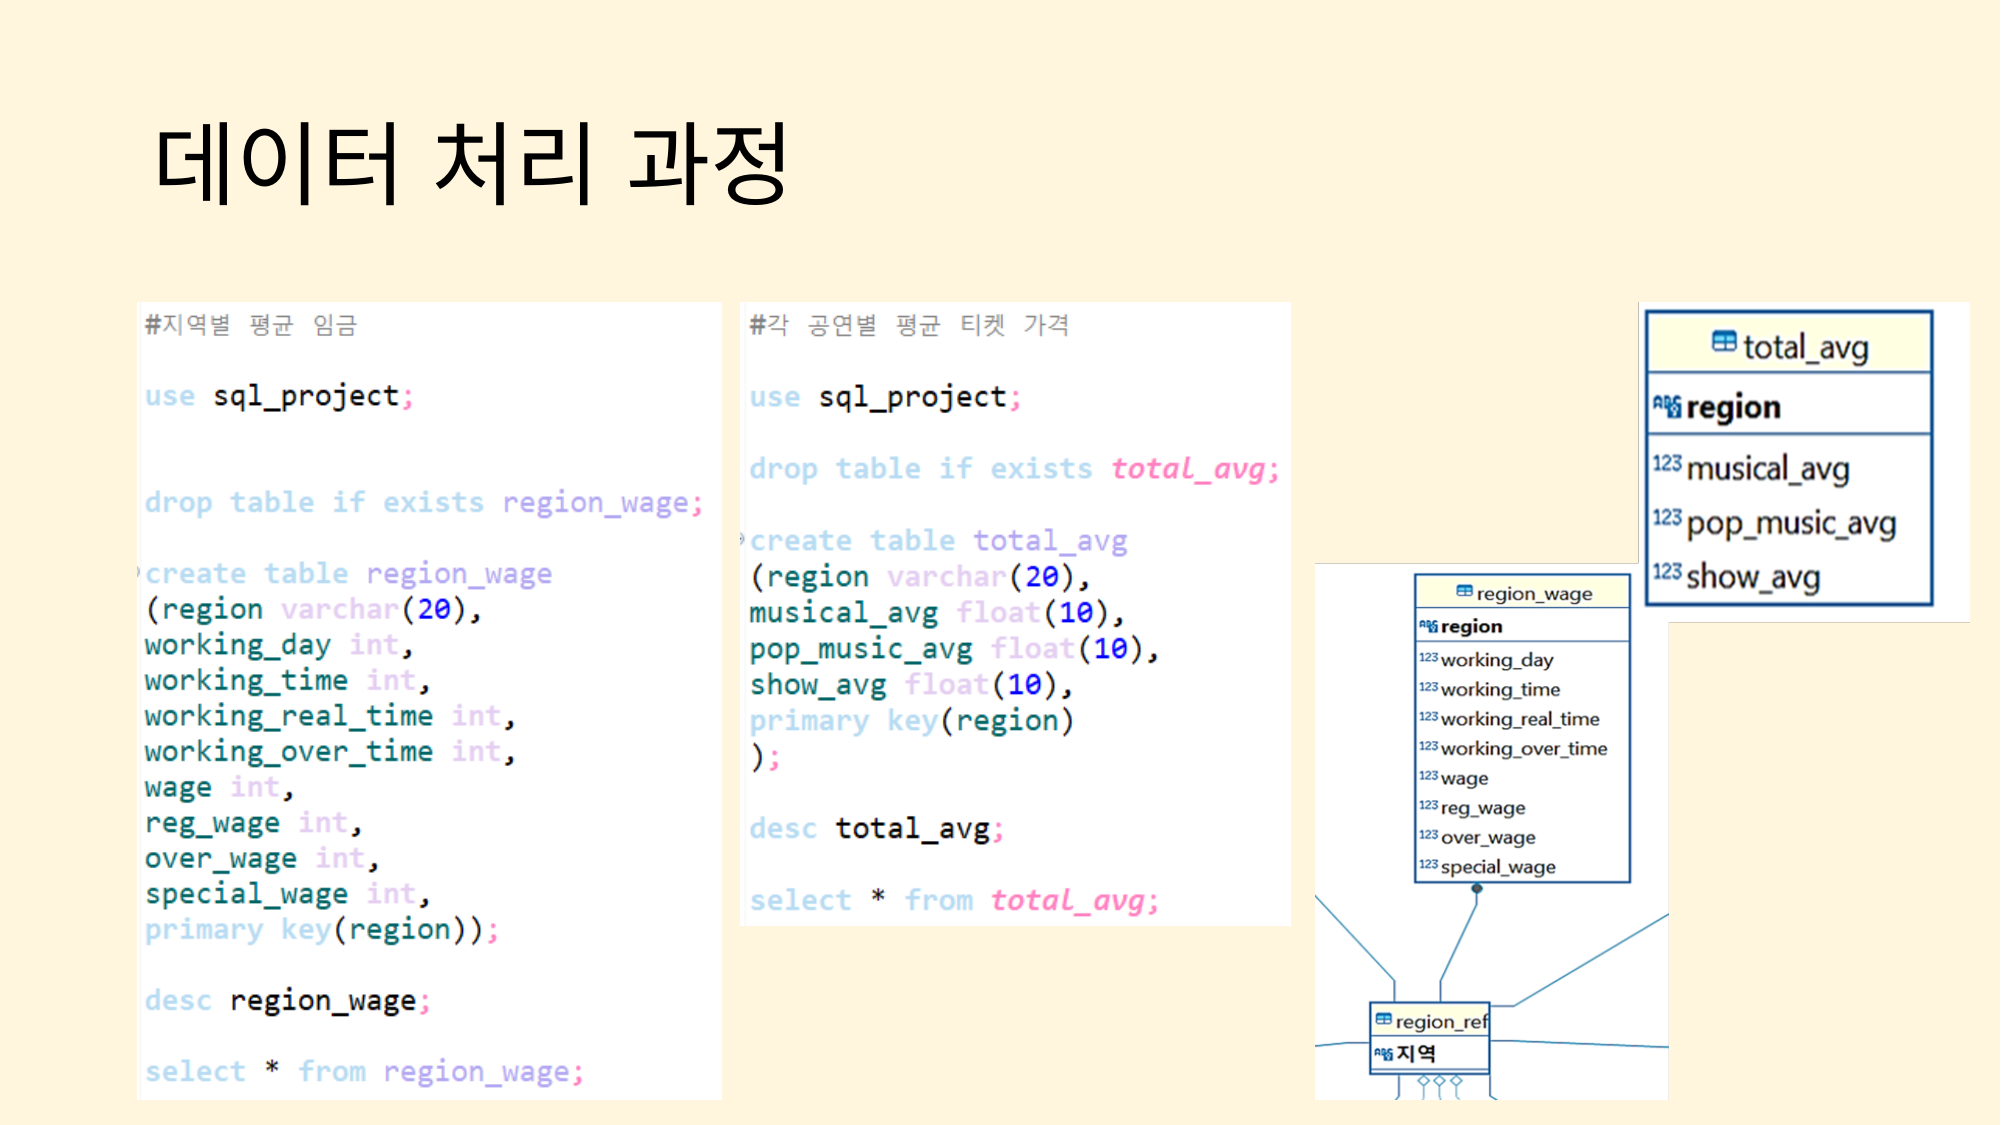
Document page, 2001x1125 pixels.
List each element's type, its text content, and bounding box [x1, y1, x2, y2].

picture [1315, 302, 1971, 1101]
picture [137, 302, 722, 1101]
picture [740, 302, 1291, 927]
title 데이터 처리 과정 [137, 59, 1863, 278]
